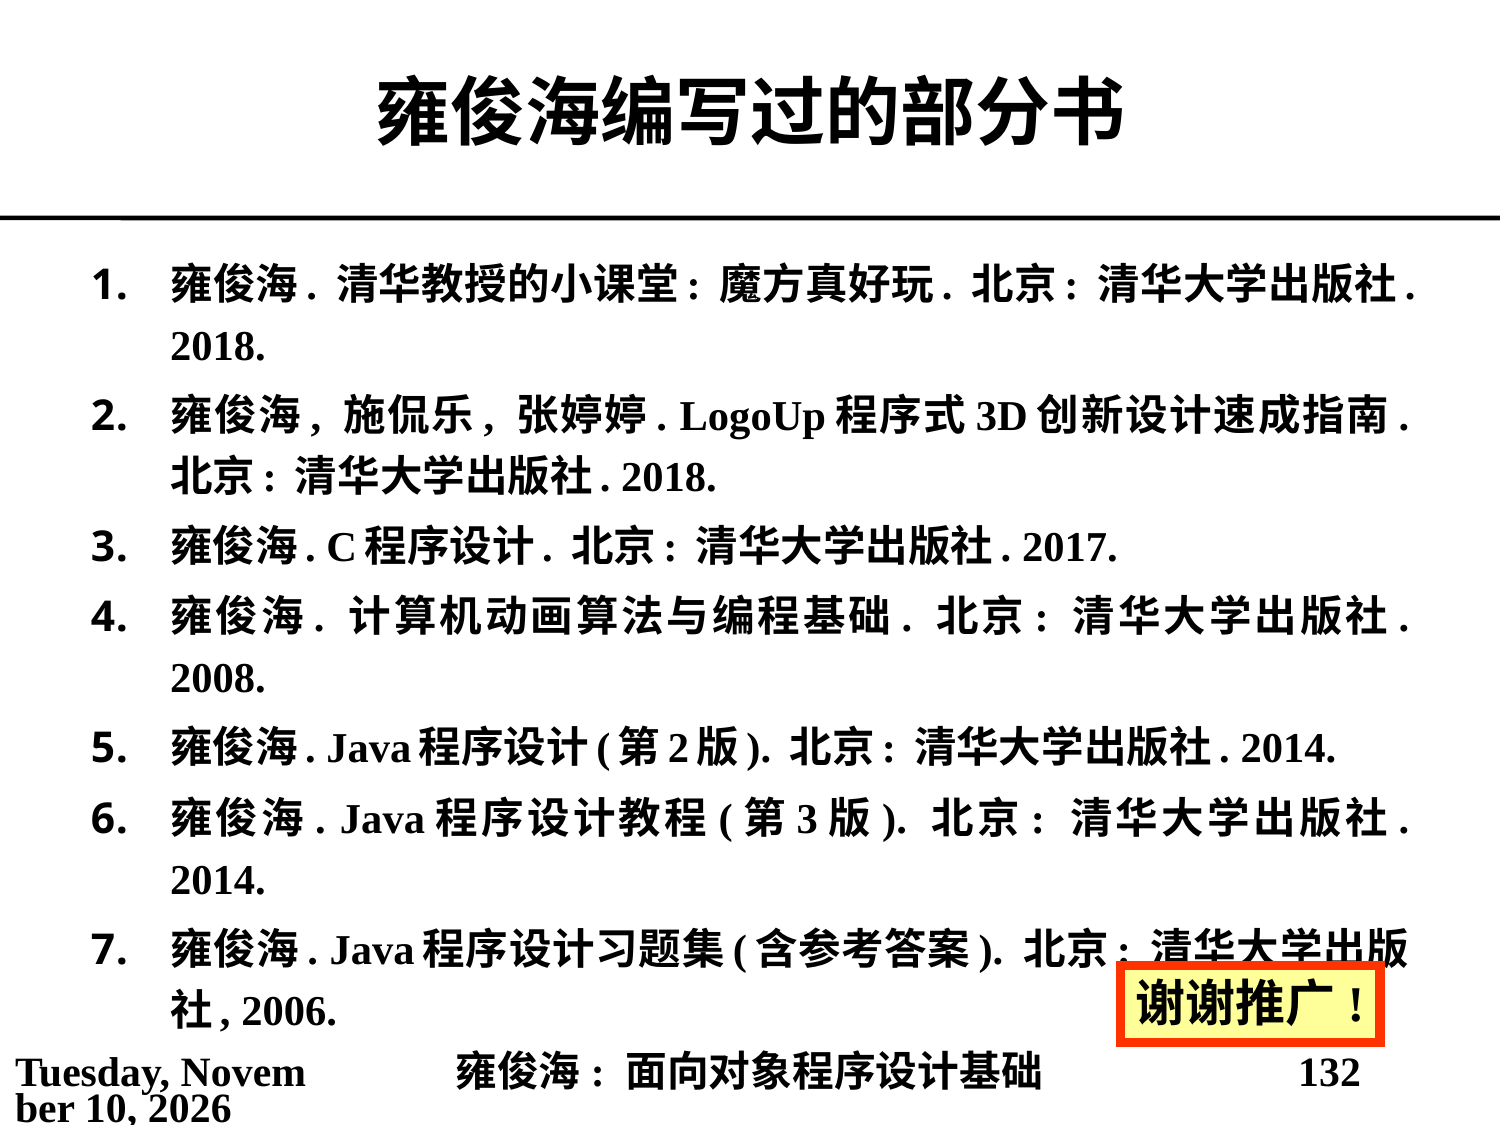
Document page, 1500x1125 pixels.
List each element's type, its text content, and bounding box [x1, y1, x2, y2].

list 雍俊海. 清华教授的小课堂: 魔方真好玩. 北京: 清华大学出版社. 2018. 雍俊海, 施侃乐, 张婷婷. LogoUp程序式3D创新设计速成指南. 北京: 清华大学出版社. 2018. 雍俊海. C程序设计. 北京: 清华大学出版社. 2017. 雍俊海. 计算机动画算法与编程基础. 北京: 清华大学出版社. 2008. 雍俊海. Java程序设计(第2版). 北京: 清华大学出版社. 2014. 雍俊海. Java程序设计教程(第3版). 北京: 清华大学出版社. 2014. 雍俊海. Java程序设计习题集(含参考答案). 北京: 清华大学出版社, 2006. [75, 239, 1425, 1042]
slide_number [0, 1042, 337, 1103]
slide_number 132 [1161, 1042, 1499, 1103]
footer 雍俊海: 面向对象程序设计基础 [337, 1042, 1161, 1103]
text_box 谢谢推广! [1120, 965, 1380, 1043]
title 雍俊海编写过的部分书 [0, 0, 1500, 217]
